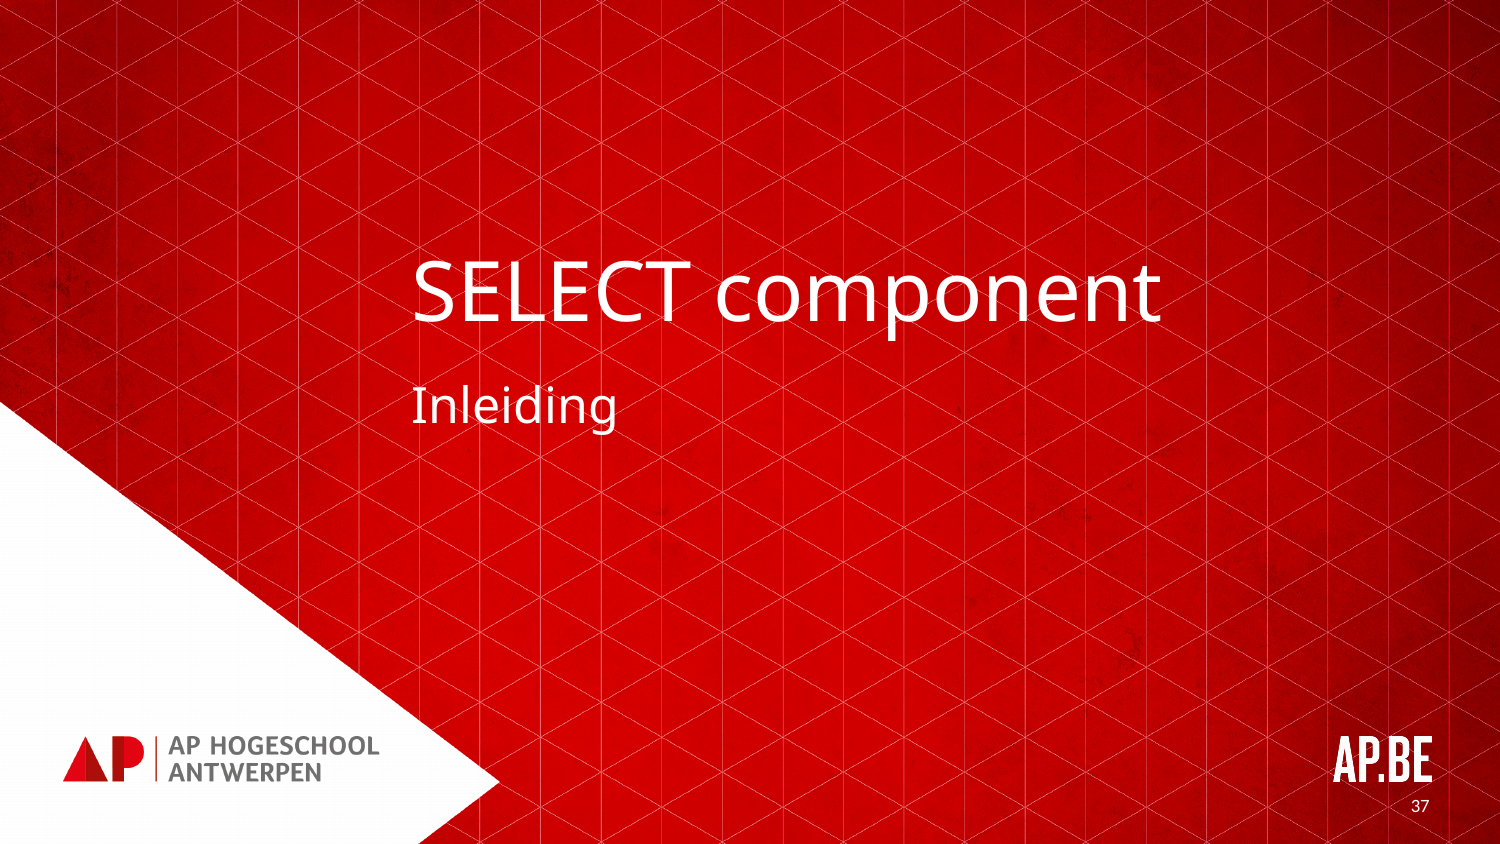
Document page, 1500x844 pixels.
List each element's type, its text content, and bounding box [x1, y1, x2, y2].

list Inleiding [396, 373, 1312, 494]
picture [0, 0, 1500, 844]
title SELECT component [396, 107, 1312, 348]
slide_number 37 [1311, 782, 1445, 827]
